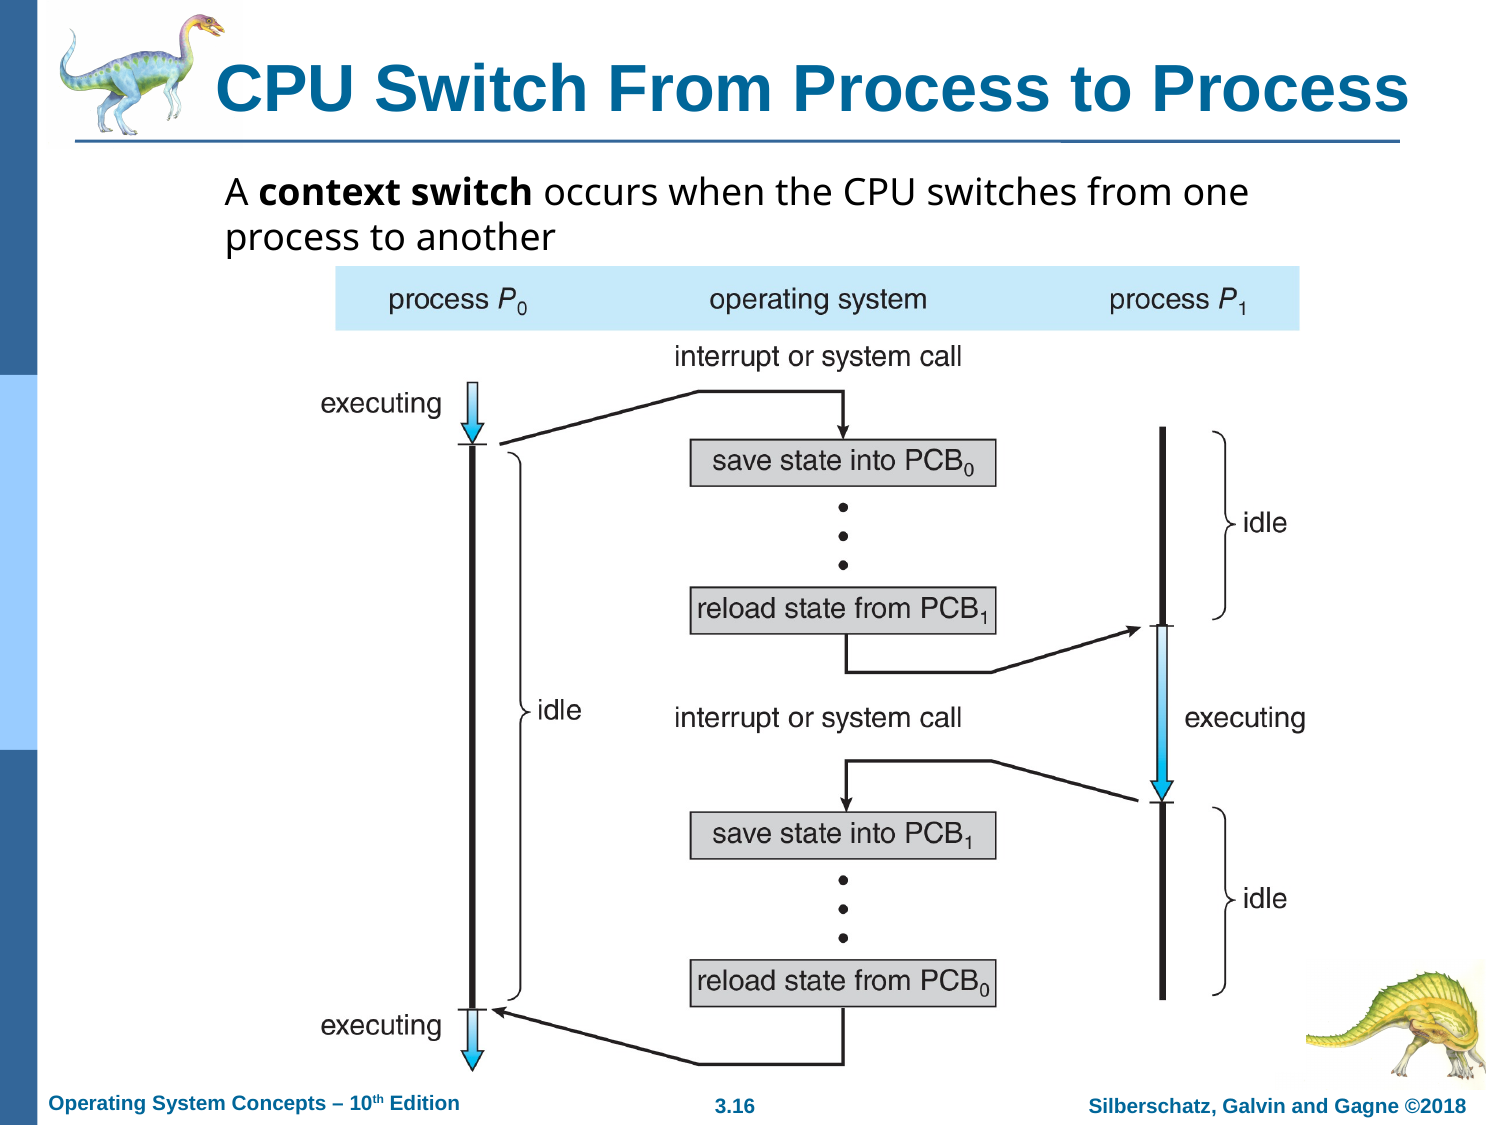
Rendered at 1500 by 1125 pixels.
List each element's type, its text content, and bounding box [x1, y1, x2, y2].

picture [320, 266, 1486, 1090]
title CPU Switch From Process to Process [138, 37, 1489, 132]
text_box A context switch occurs when the CPU switches from one process to another [209, 160, 1335, 266]
picture [46, 0, 243, 149]
